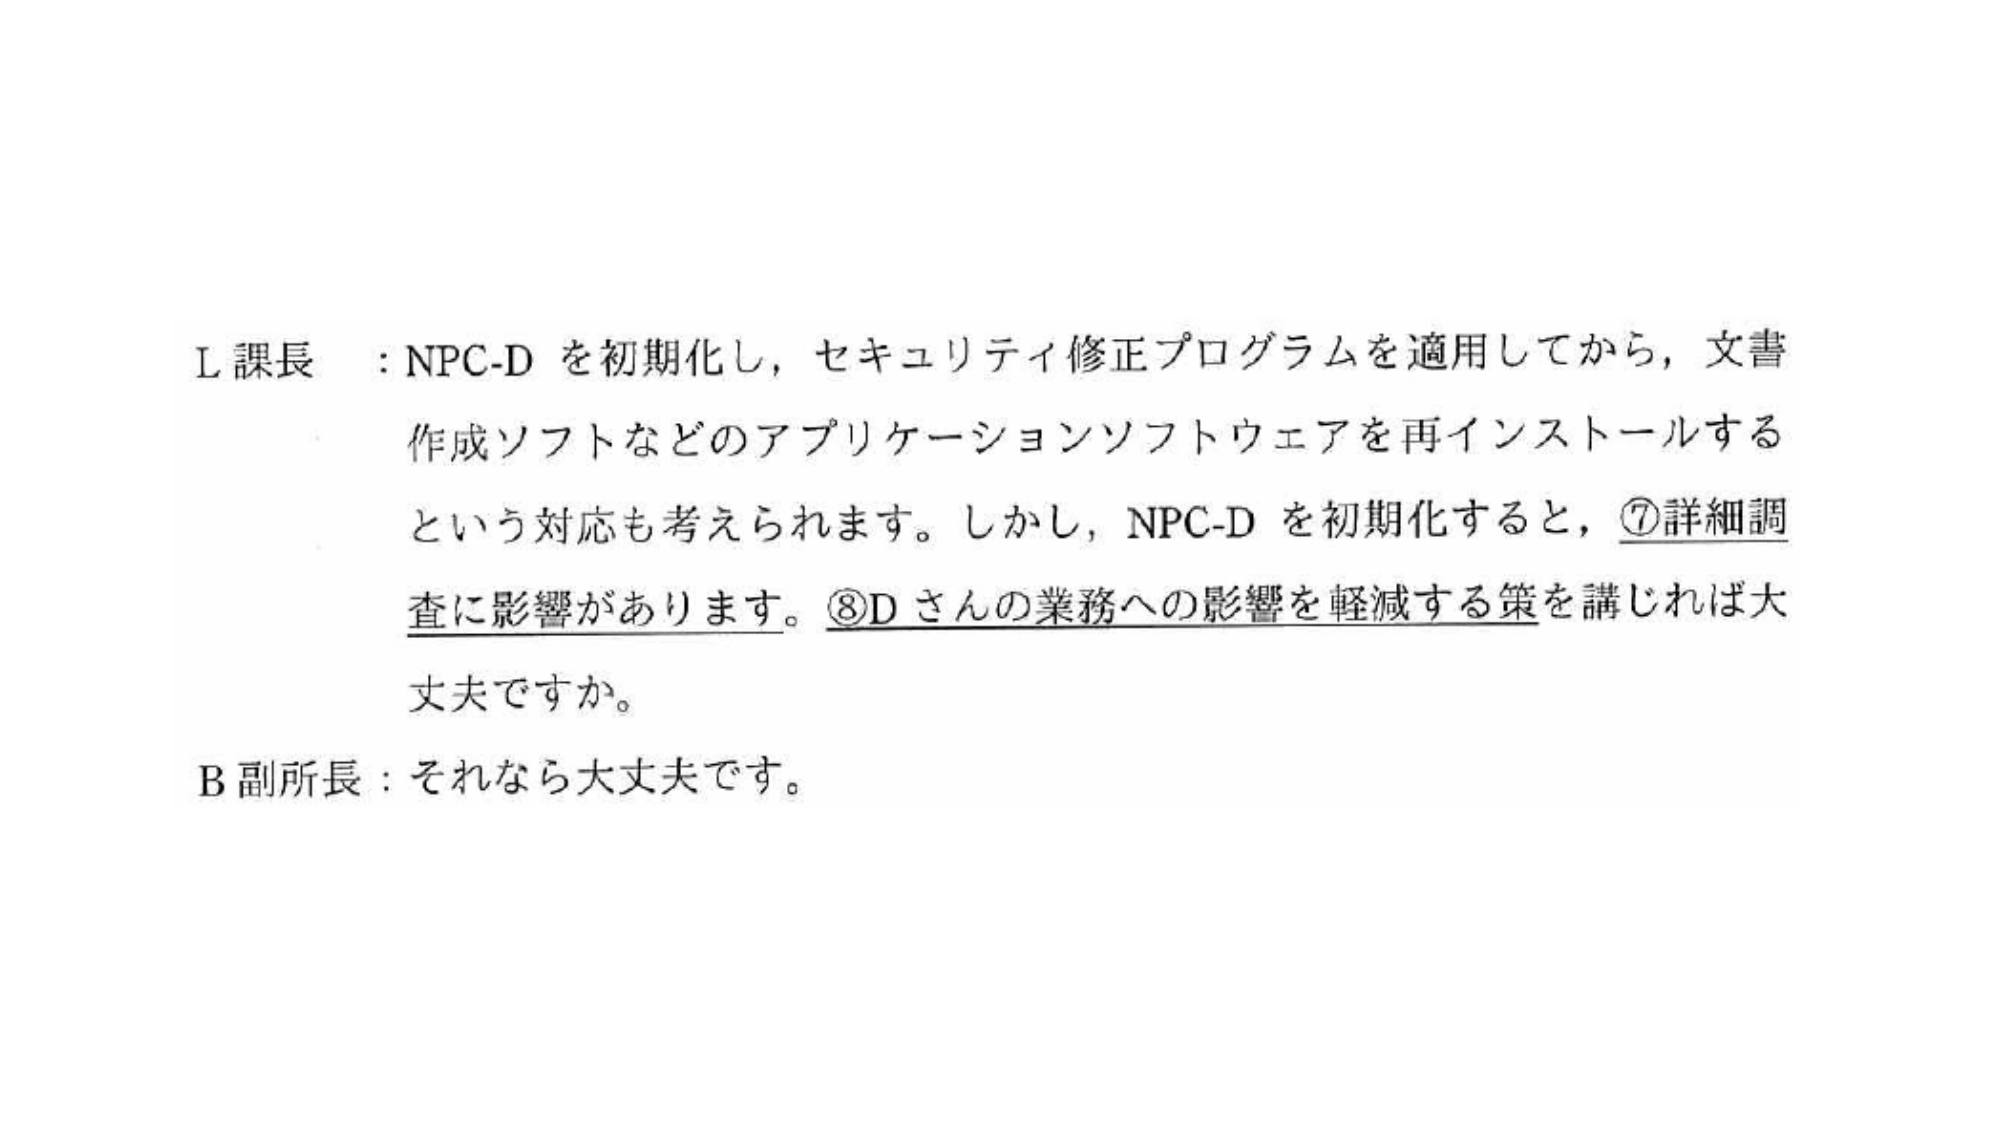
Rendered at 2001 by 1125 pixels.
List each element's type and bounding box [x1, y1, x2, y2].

picture [173, 317, 1802, 808]
